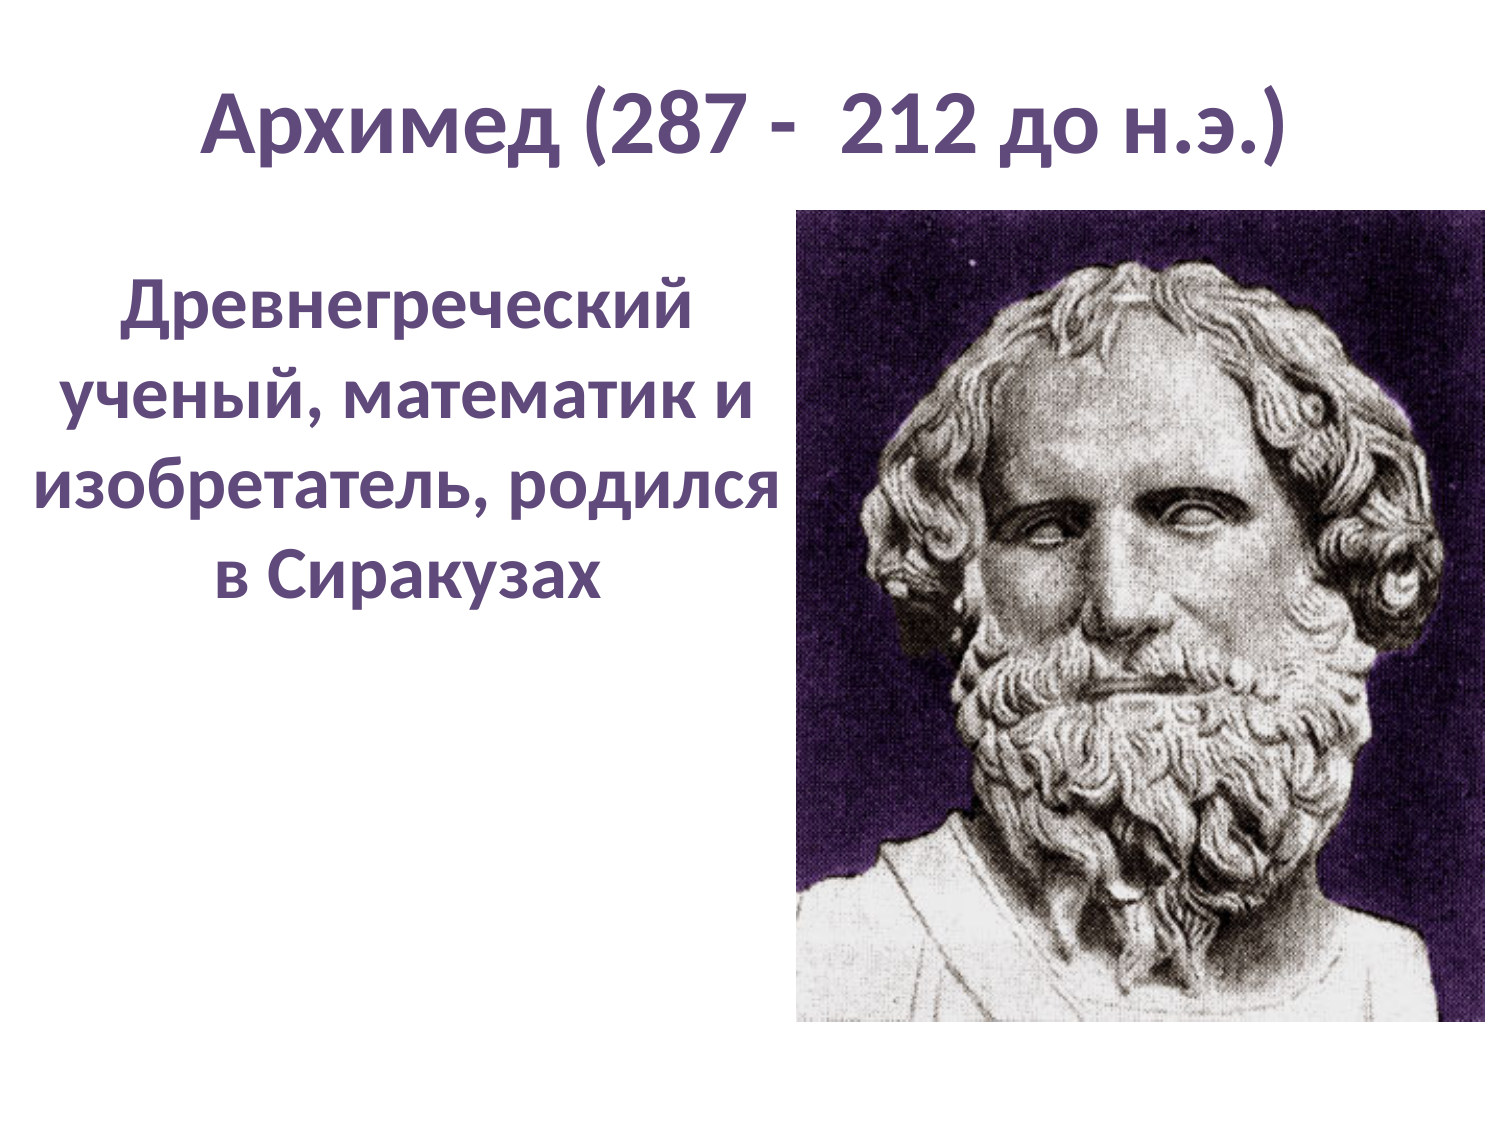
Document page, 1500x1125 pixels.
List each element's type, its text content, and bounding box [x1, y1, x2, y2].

picture [796, 210, 1485, 1022]
text_box Древнегреческий ученый, математик и изобретатель, родился в Сиракузах [0, 246, 791, 990]
text_box Архимед (287 - 212 до н.э.) [70, 23, 1421, 211]
